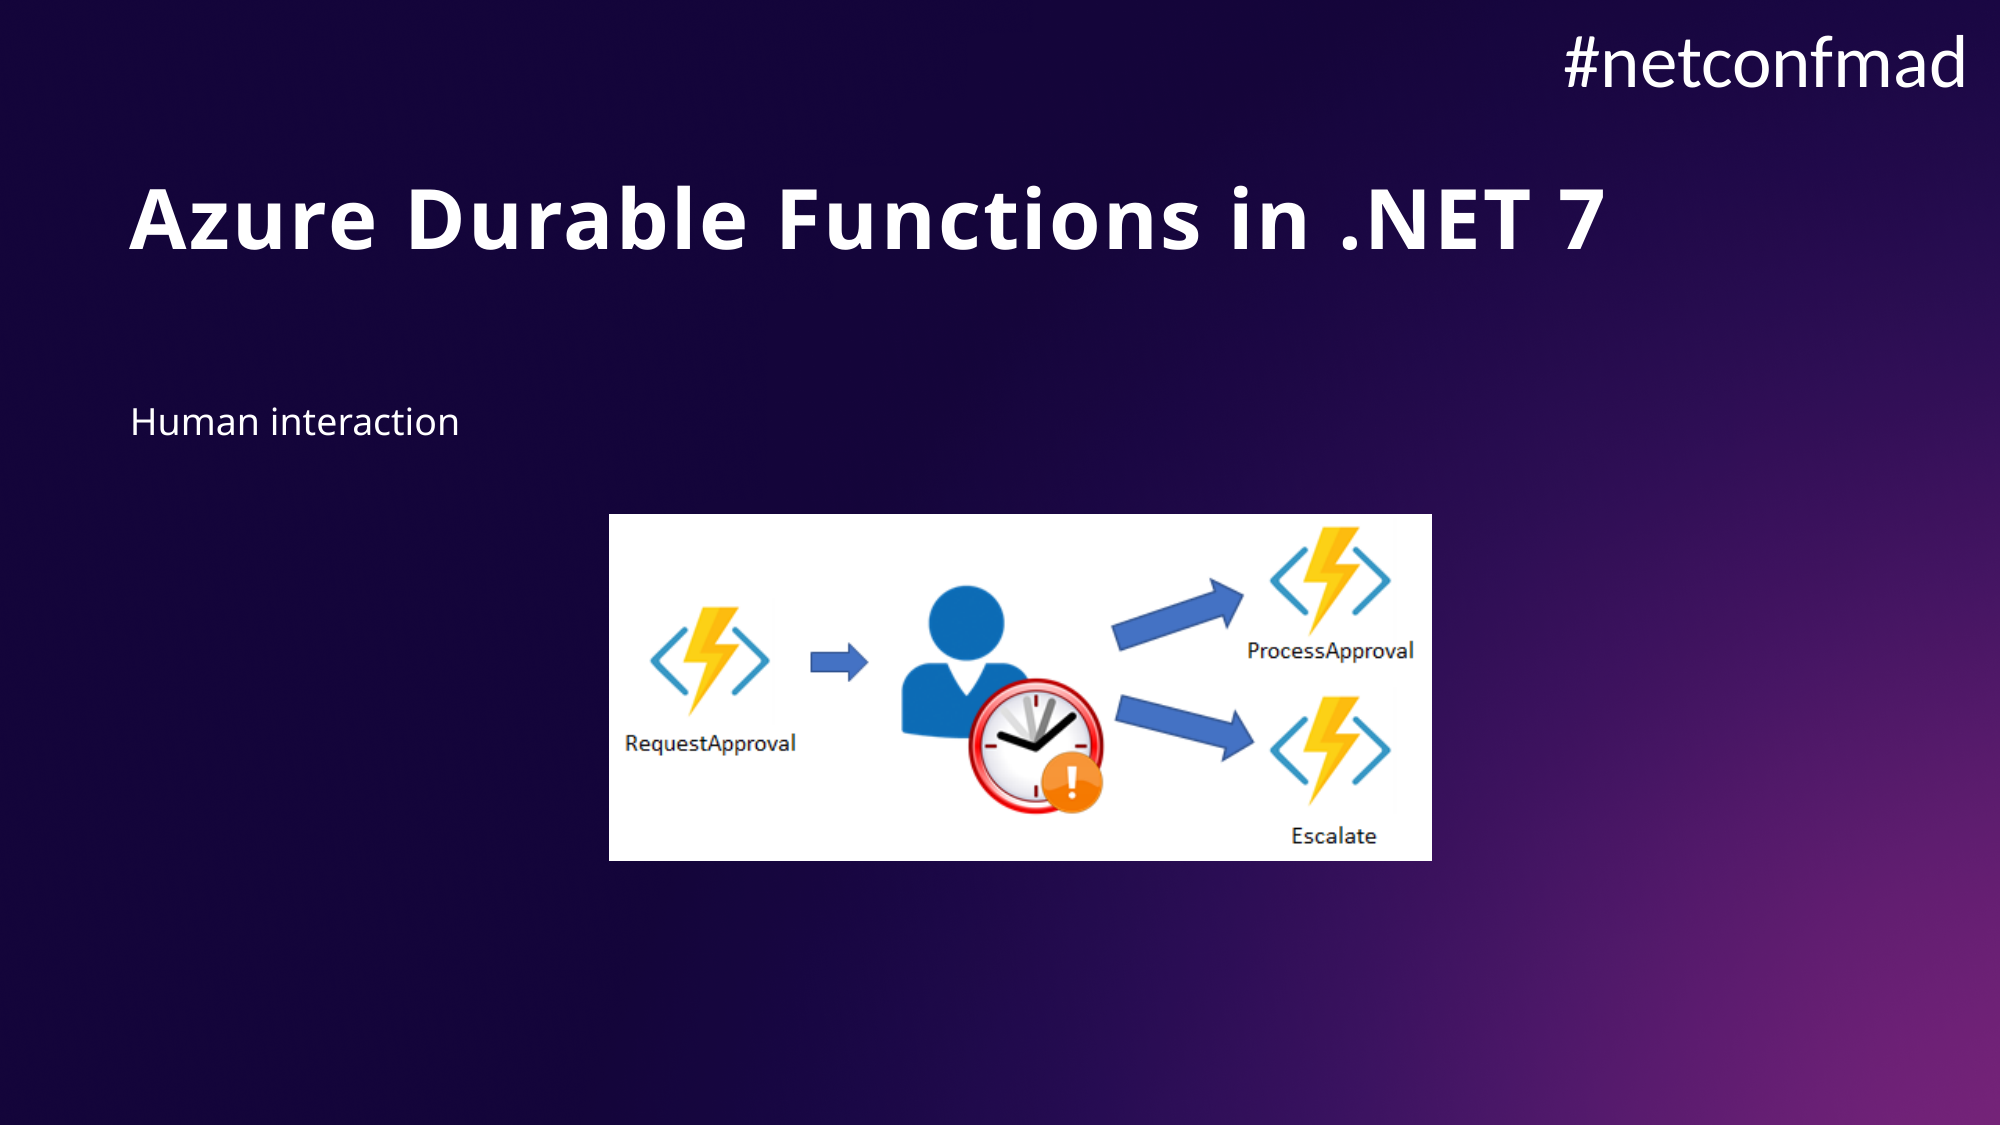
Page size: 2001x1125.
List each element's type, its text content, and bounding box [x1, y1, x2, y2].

text_box Azure Durable Functions in .NET 7 [114, 169, 1840, 280]
picture [0, 0, 2000, 1125]
text_box Human interaction [114, 395, 571, 467]
